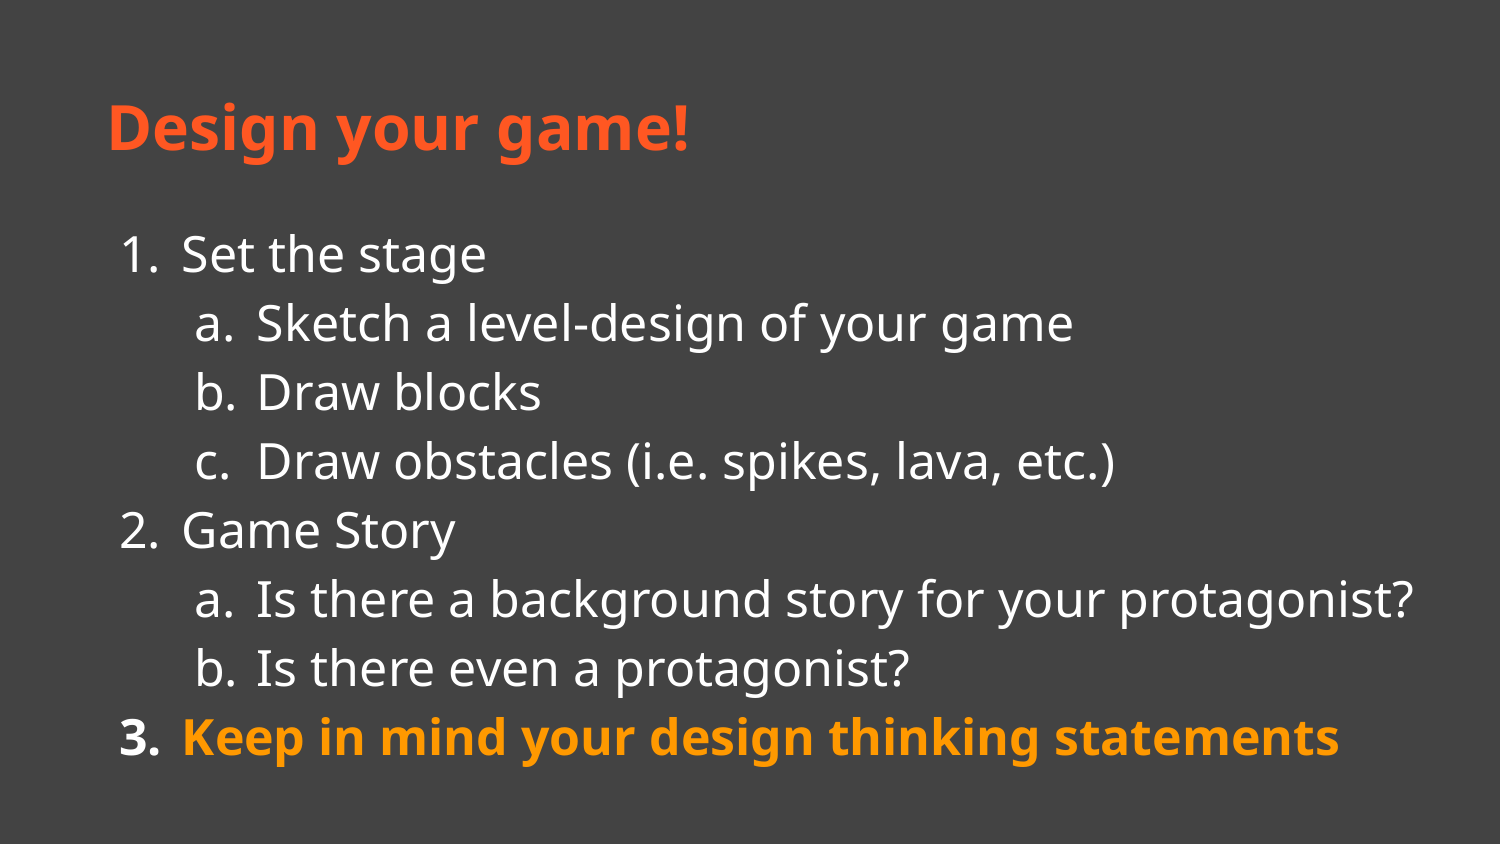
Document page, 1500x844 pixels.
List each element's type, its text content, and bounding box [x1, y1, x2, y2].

list Set the stage Sketch a level-design of your game Draw blocks Draw obstacles (i.e. spikes, lava, etc.) Game Story Is there a background story for your protagonist? Is there even a protagonist? Keep in mind your design thinking statements [91, 198, 1490, 844]
title Design your game! [91, 72, 1490, 167]
